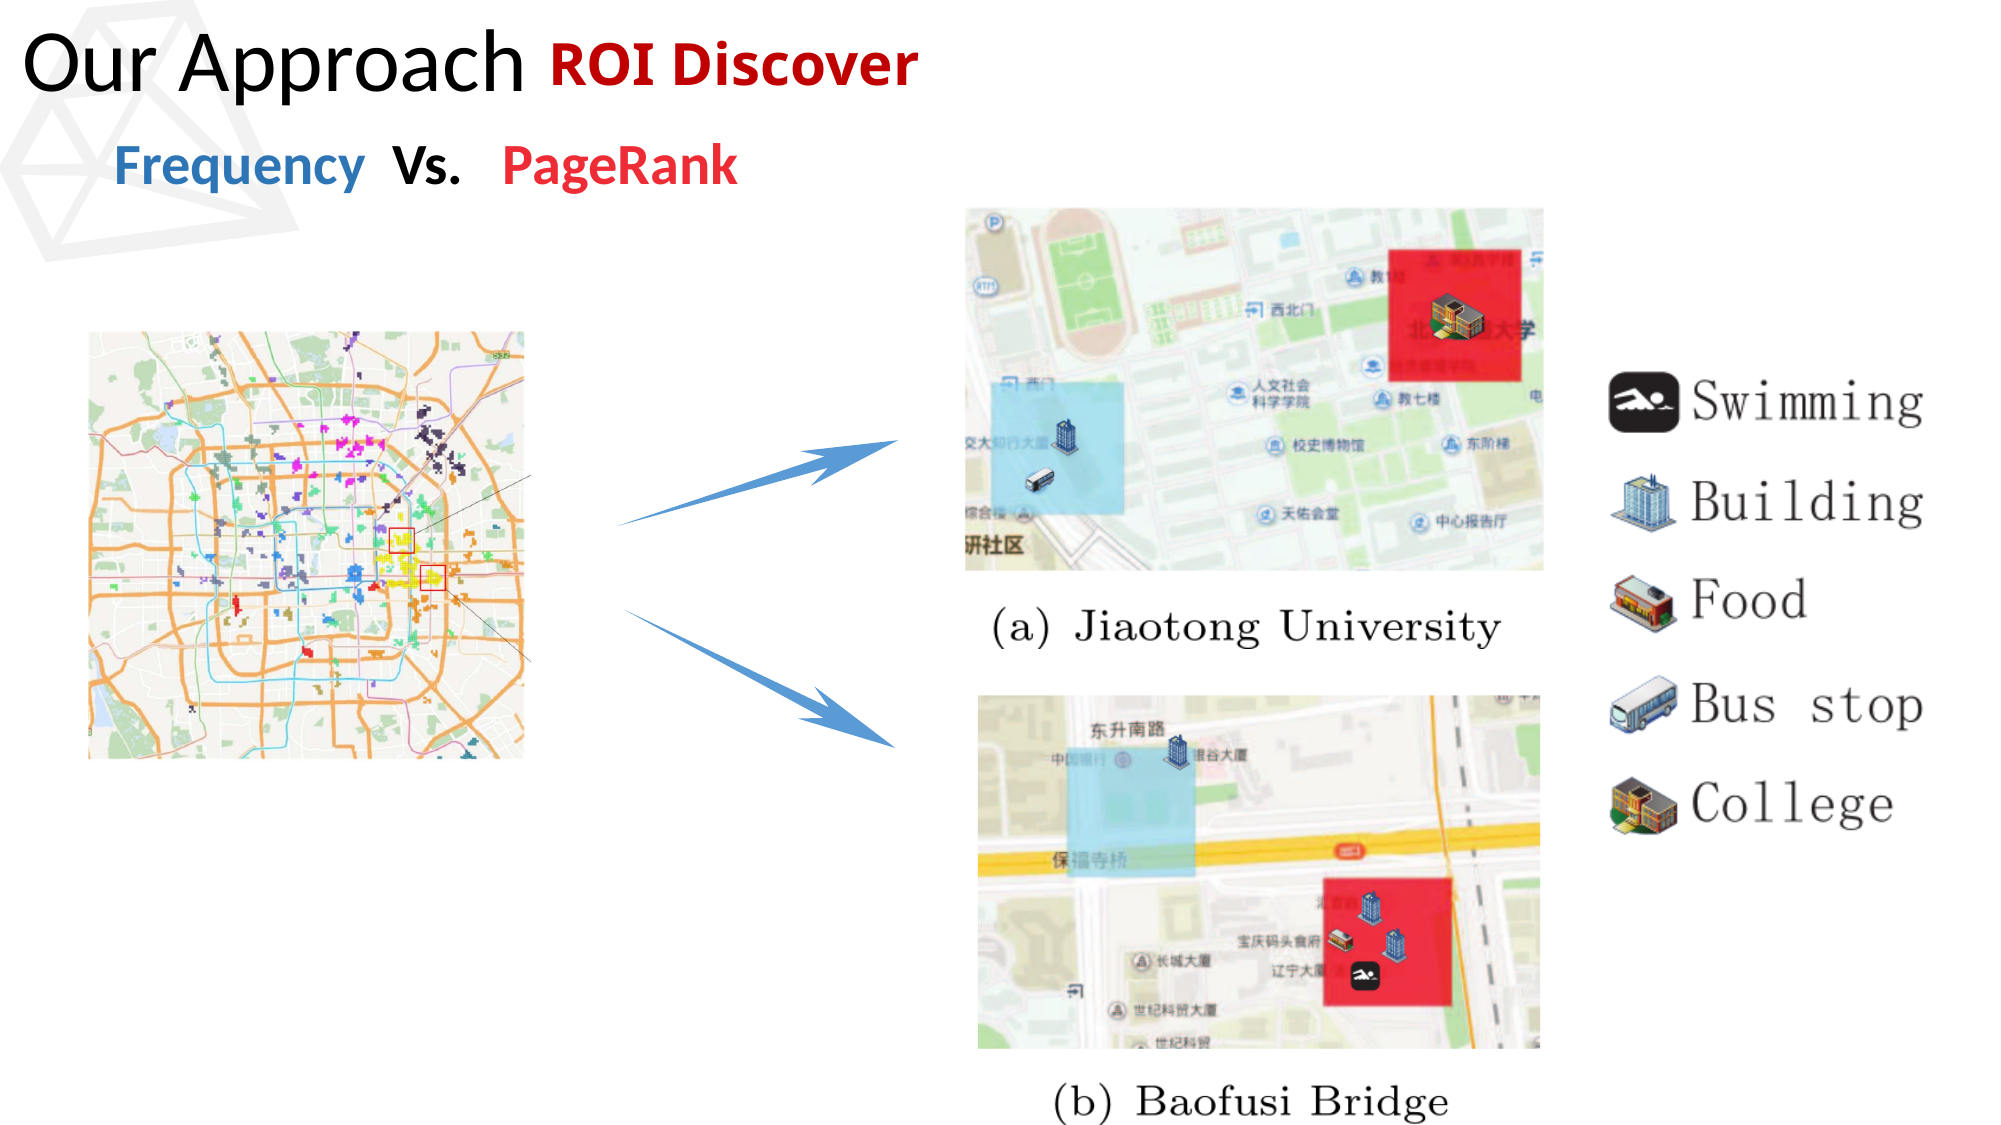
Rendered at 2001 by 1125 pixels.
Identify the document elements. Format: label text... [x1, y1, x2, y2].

text_box [616, 439, 899, 528]
picture [1604, 361, 1945, 846]
text_box [624, 608, 896, 749]
picture [963, 692, 1554, 1125]
title Our Approach [7, 6, 1733, 119]
picture [963, 198, 1552, 649]
picture [86, 331, 531, 764]
text_box ROI Discover [533, 20, 935, 105]
text_box Frequency Vs. PageRank [86, 118, 769, 204]
